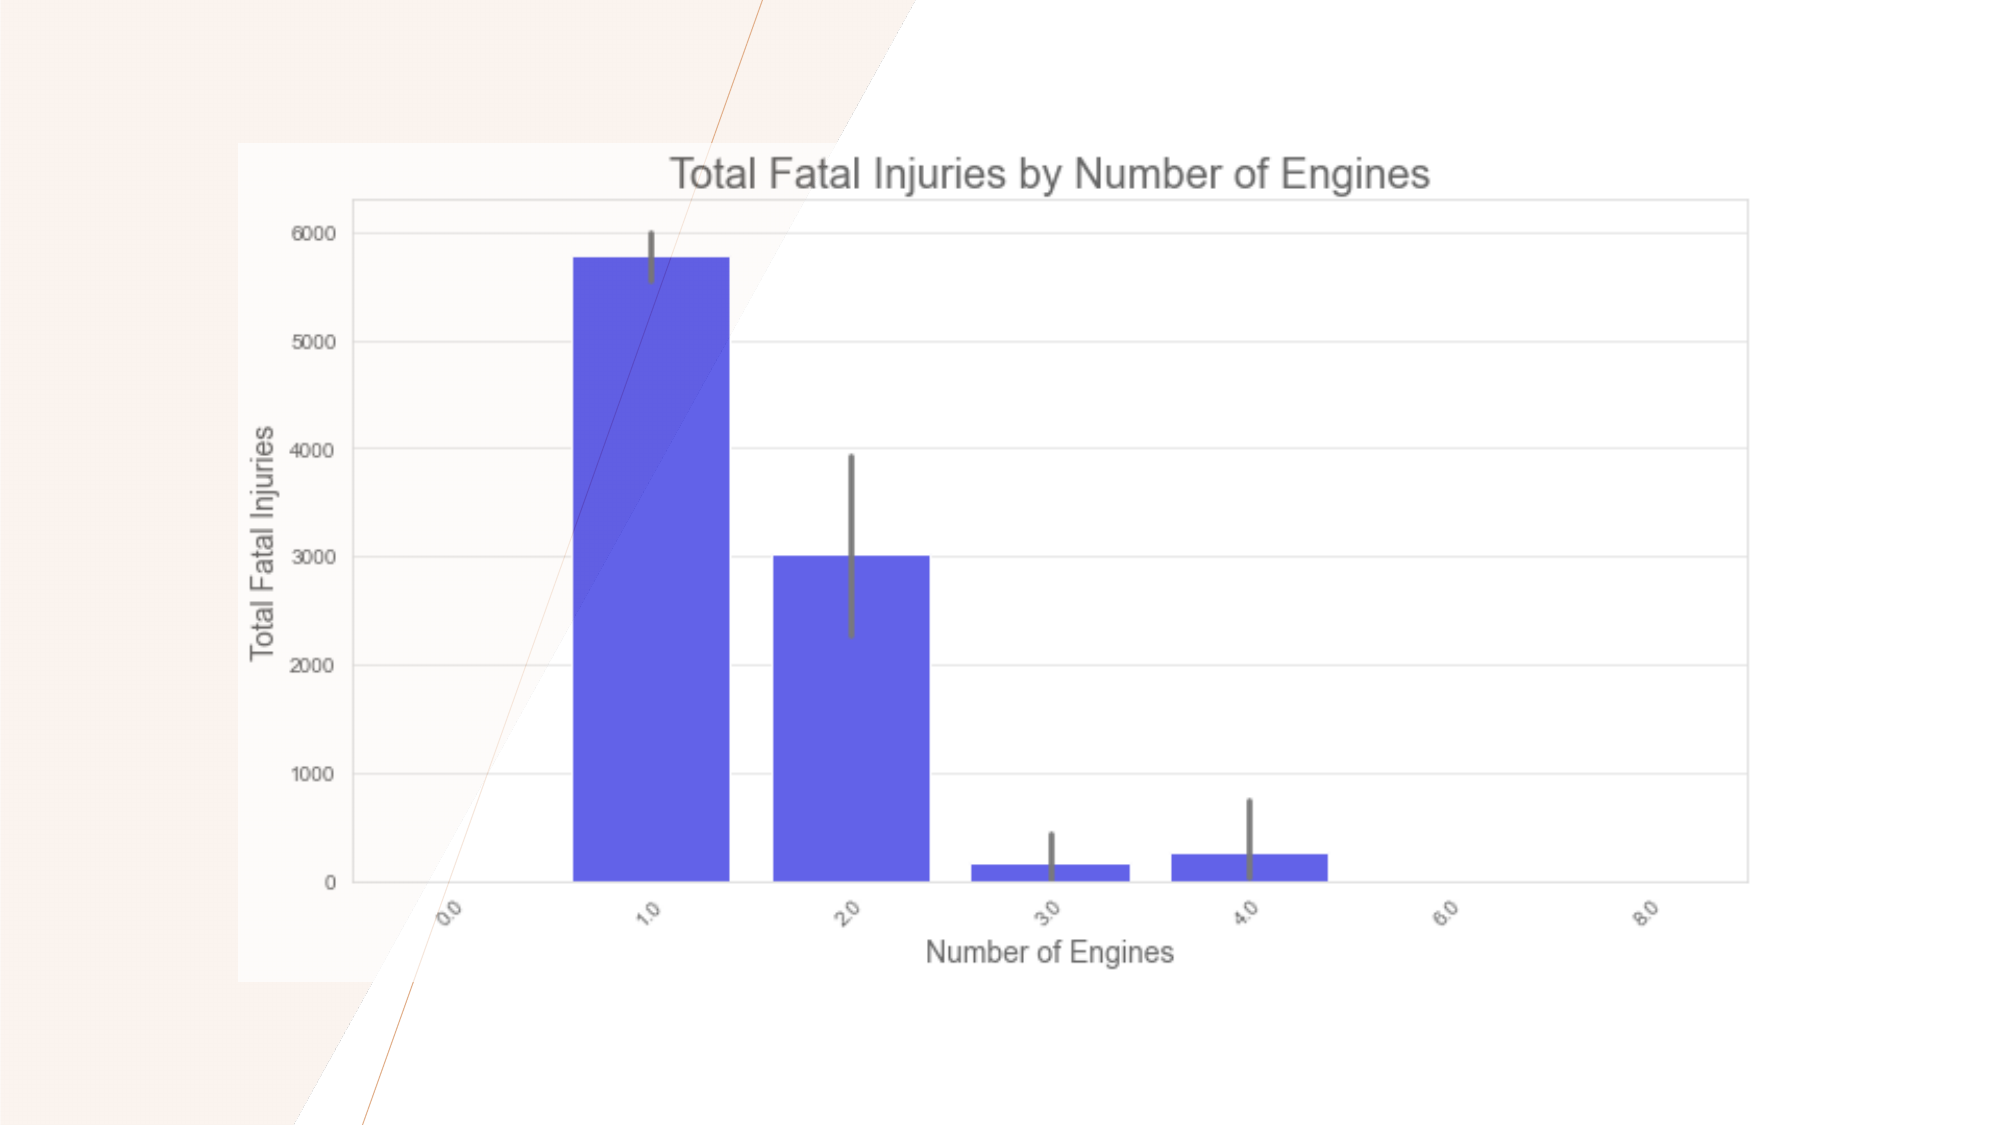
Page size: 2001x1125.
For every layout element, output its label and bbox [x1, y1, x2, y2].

picture [0, 0, 1762, 1125]
